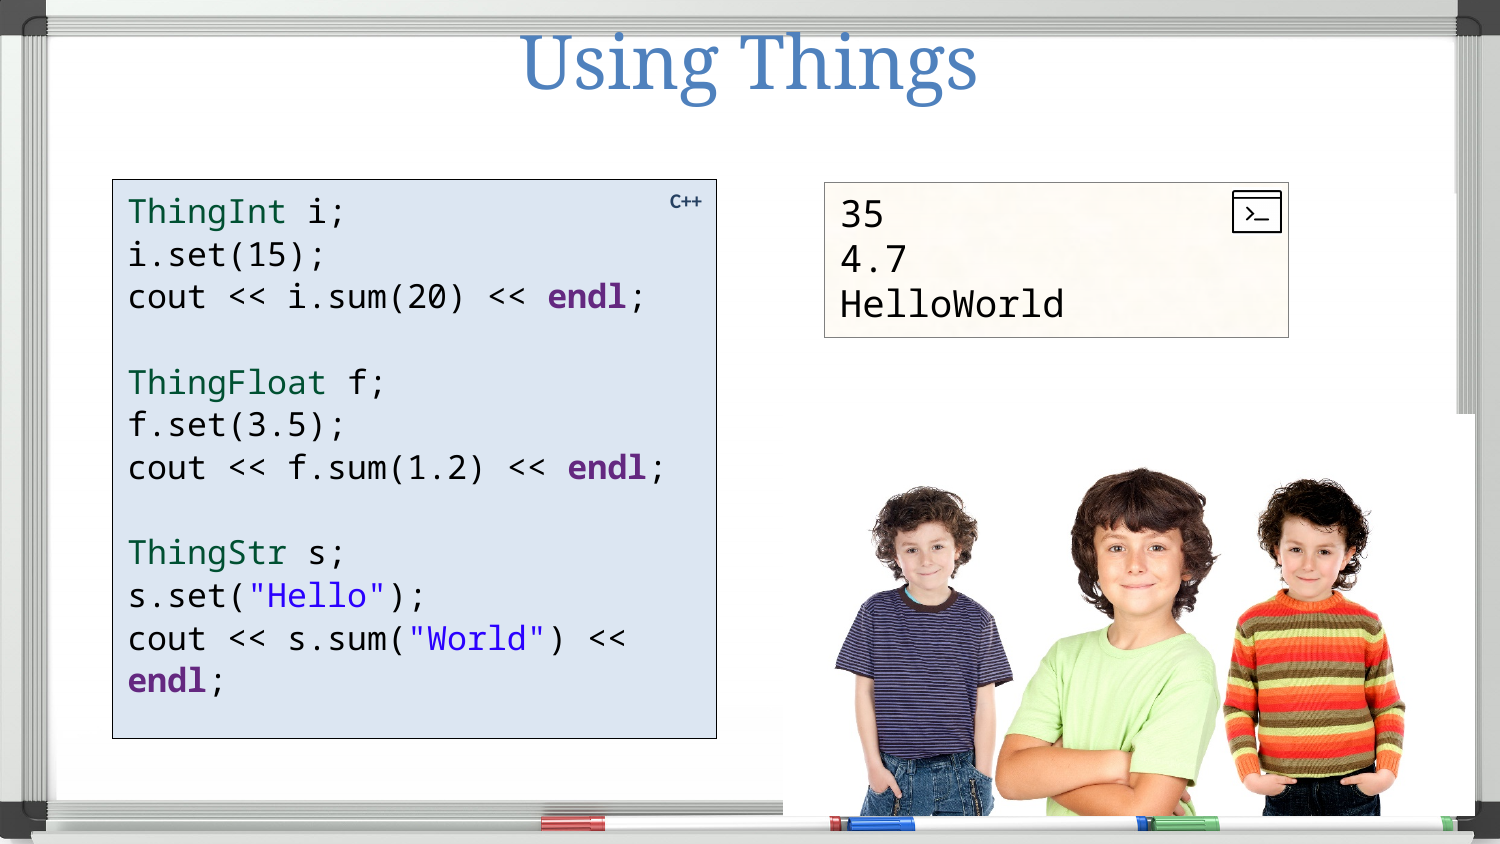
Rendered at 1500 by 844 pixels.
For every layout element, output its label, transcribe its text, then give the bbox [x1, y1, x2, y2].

text_box 35 4.7 HelloWorld [824, 182, 1289, 338]
title Using Things [12, 9, 1488, 110]
slide_number 4 [1480, 771, 1488, 817]
text_box ThingInt i; i.set(15); cout << i.sum(20) << endl; ThingFloat f; f.set(3.5); cout << f.sum(1.2) << endl; ThingStr s; s.set("Hello"); cout << s.sum("World") << endl; [112, 179, 717, 739]
picture [0, 0, 1500, 844]
text_box C++ [600, 179, 717, 220]
